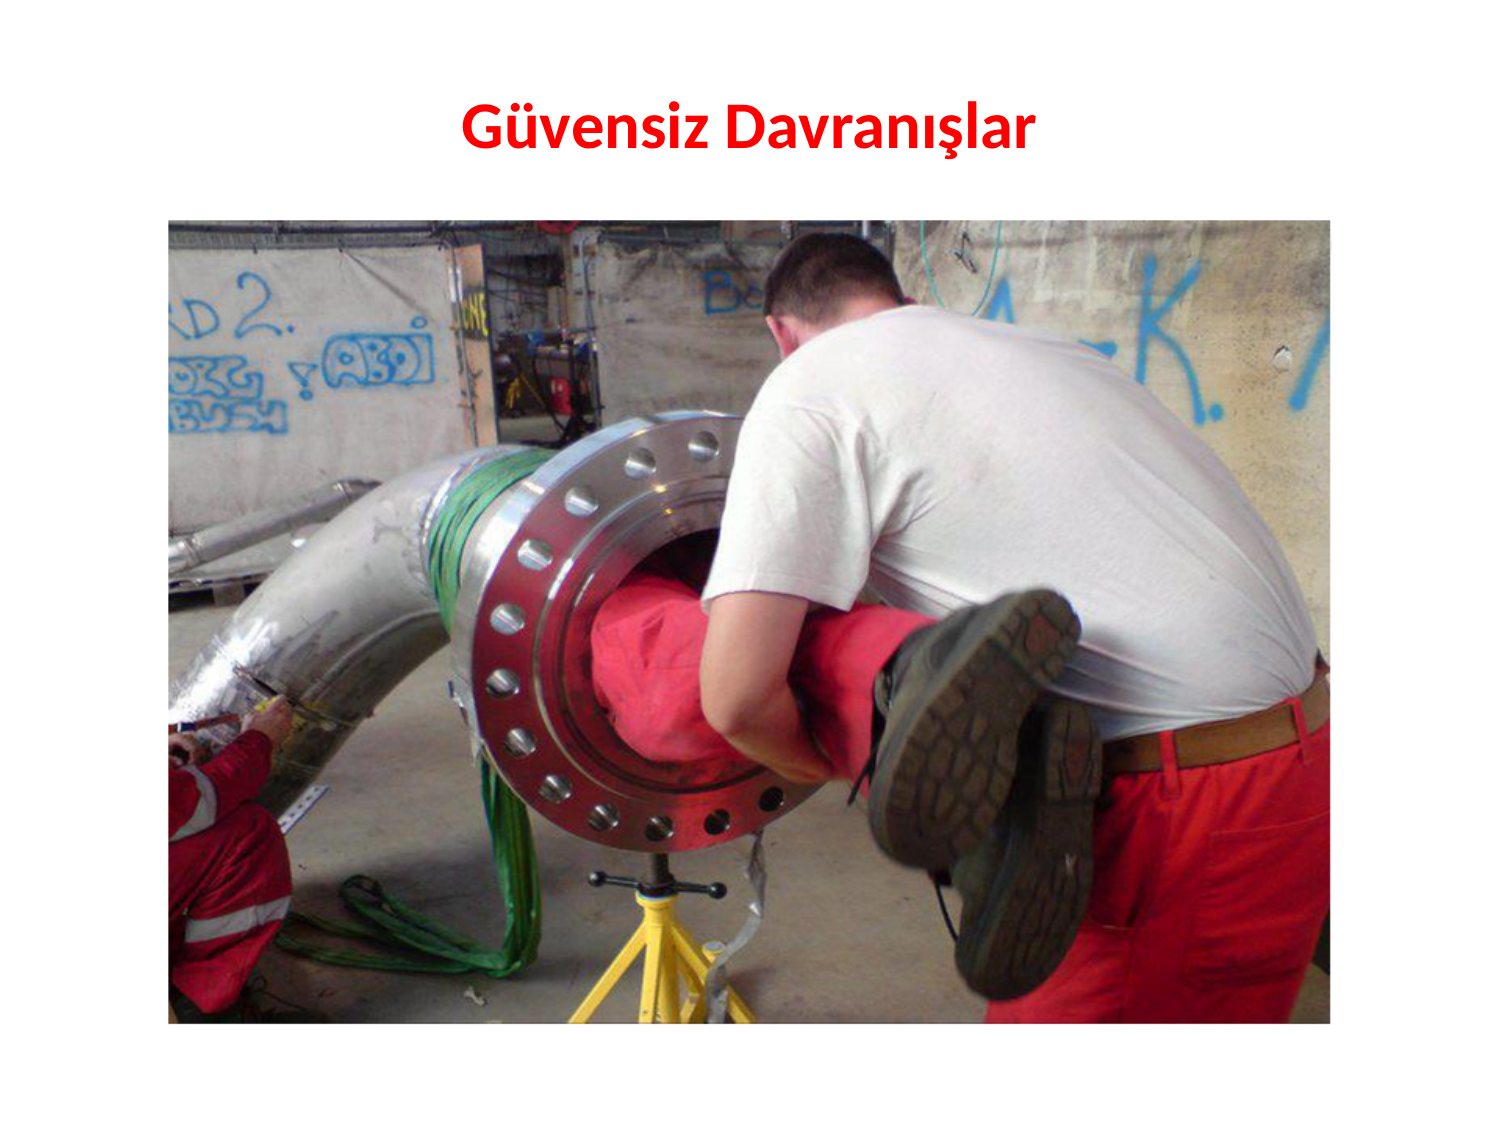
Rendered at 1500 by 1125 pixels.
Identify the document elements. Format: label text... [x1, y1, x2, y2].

picture [167, 219, 1333, 1027]
title Güvensiz Davranışlar [75, 28, 1425, 216]
